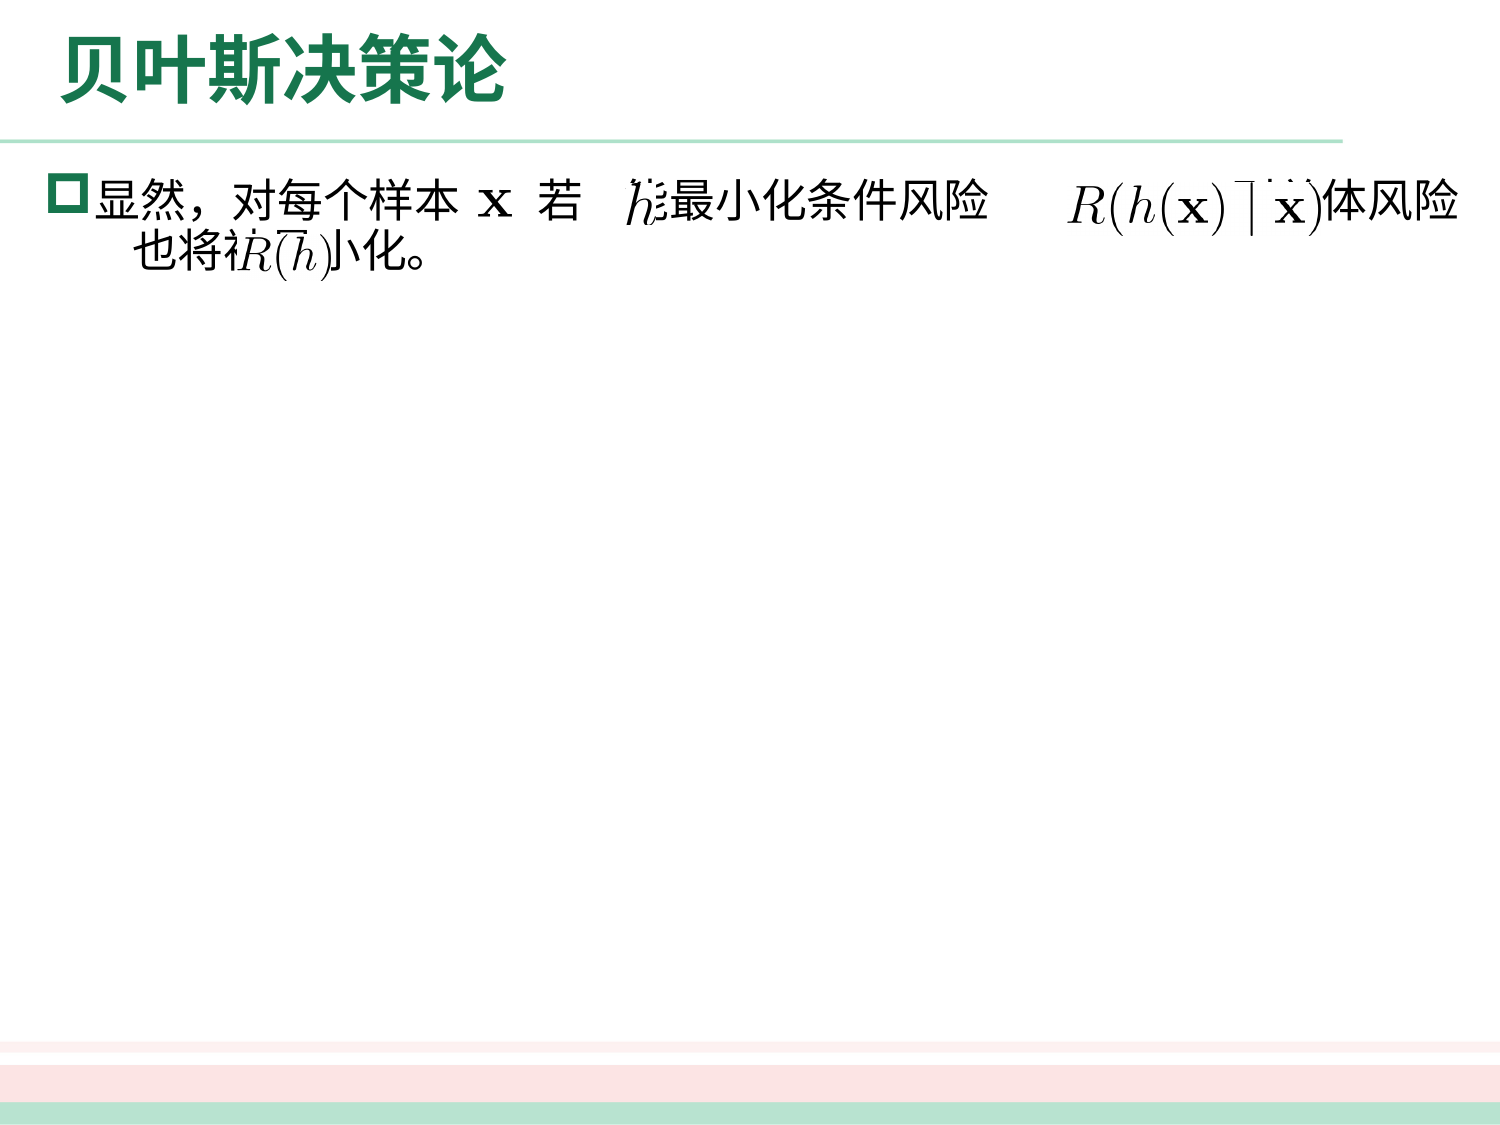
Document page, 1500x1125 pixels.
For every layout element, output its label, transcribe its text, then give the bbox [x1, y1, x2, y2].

title 贝叶斯决策论 [42, 8, 1223, 138]
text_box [235, 230, 333, 286]
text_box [624, 178, 659, 241]
picture [0, 0, 1500, 1125]
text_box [475, 184, 515, 232]
list 显然，对每个样本 ，若 能最小化条件风险 ，则总体风险 也将被最小化。 [28, 170, 1500, 949]
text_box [1065, 178, 1323, 241]
